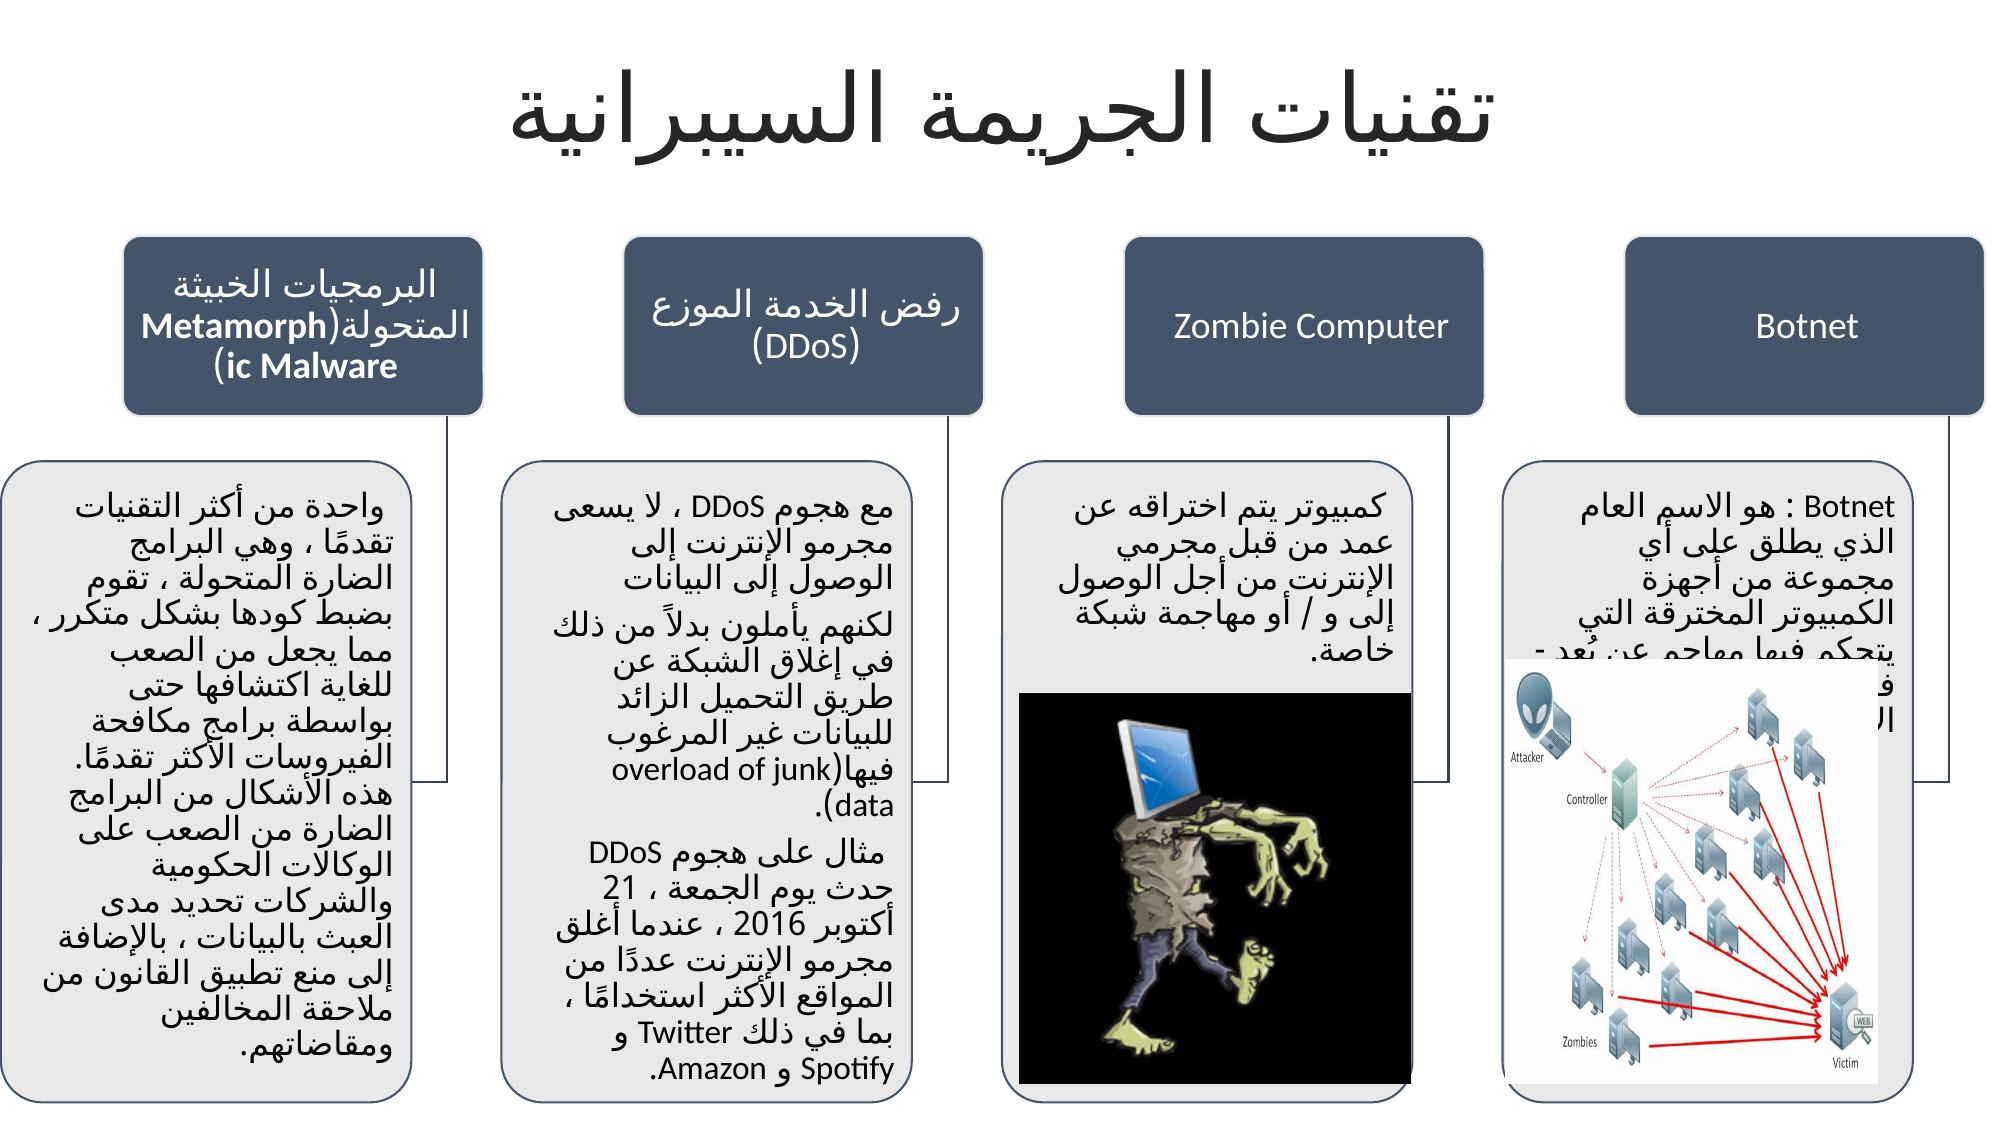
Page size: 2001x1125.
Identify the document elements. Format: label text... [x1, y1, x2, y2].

picture [1505, 659, 1878, 1084]
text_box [0, 213, 1987, 1125]
list تقنيات الجريمة السيبرانية [53, 52, 1952, 171]
picture [1019, 693, 1411, 1084]
